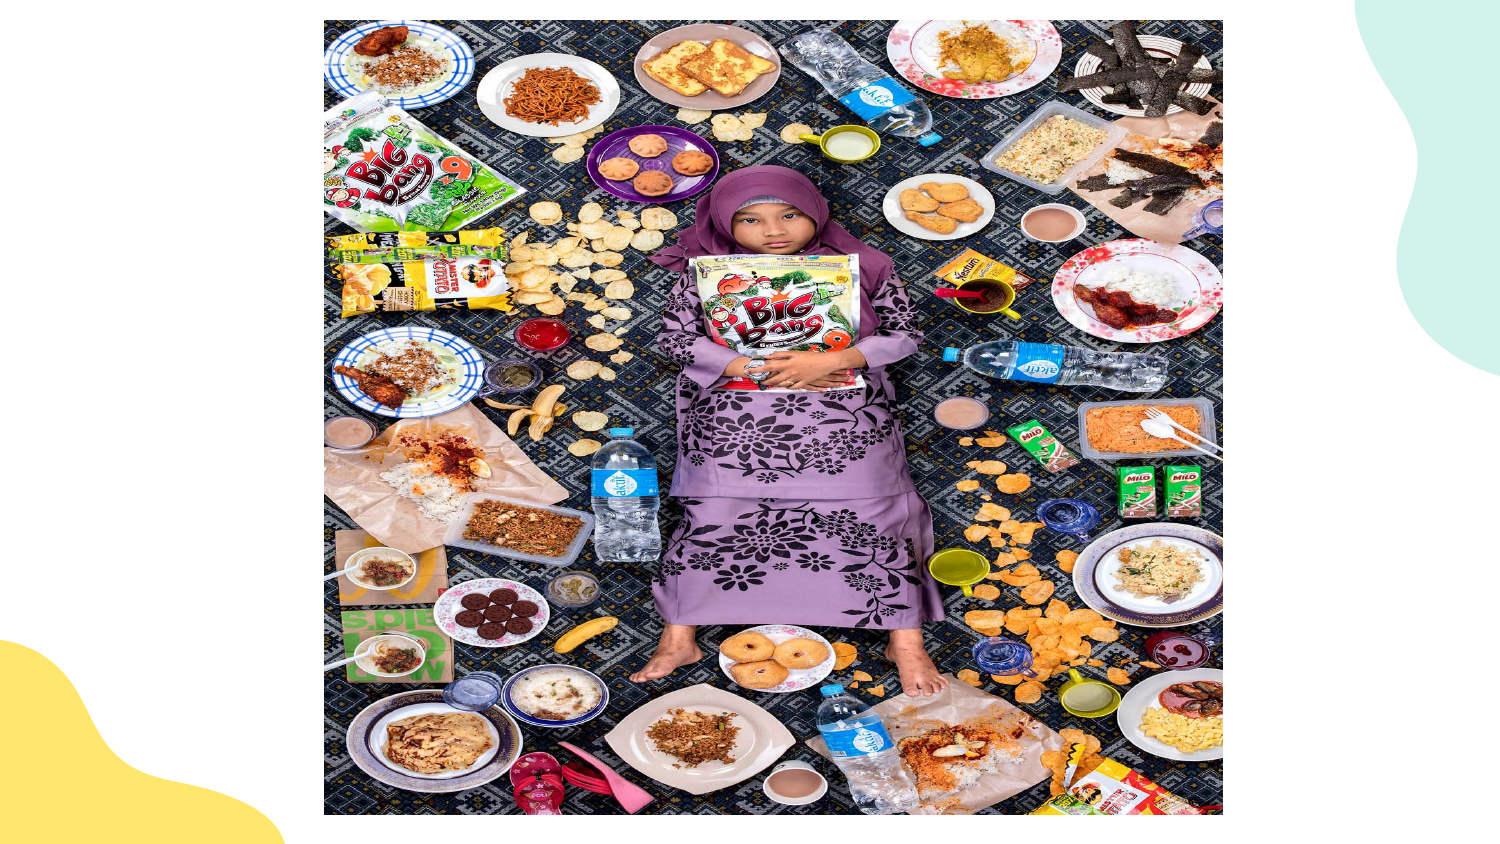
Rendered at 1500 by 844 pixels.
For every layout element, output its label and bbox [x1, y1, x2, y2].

picture [324, 19, 1223, 815]
